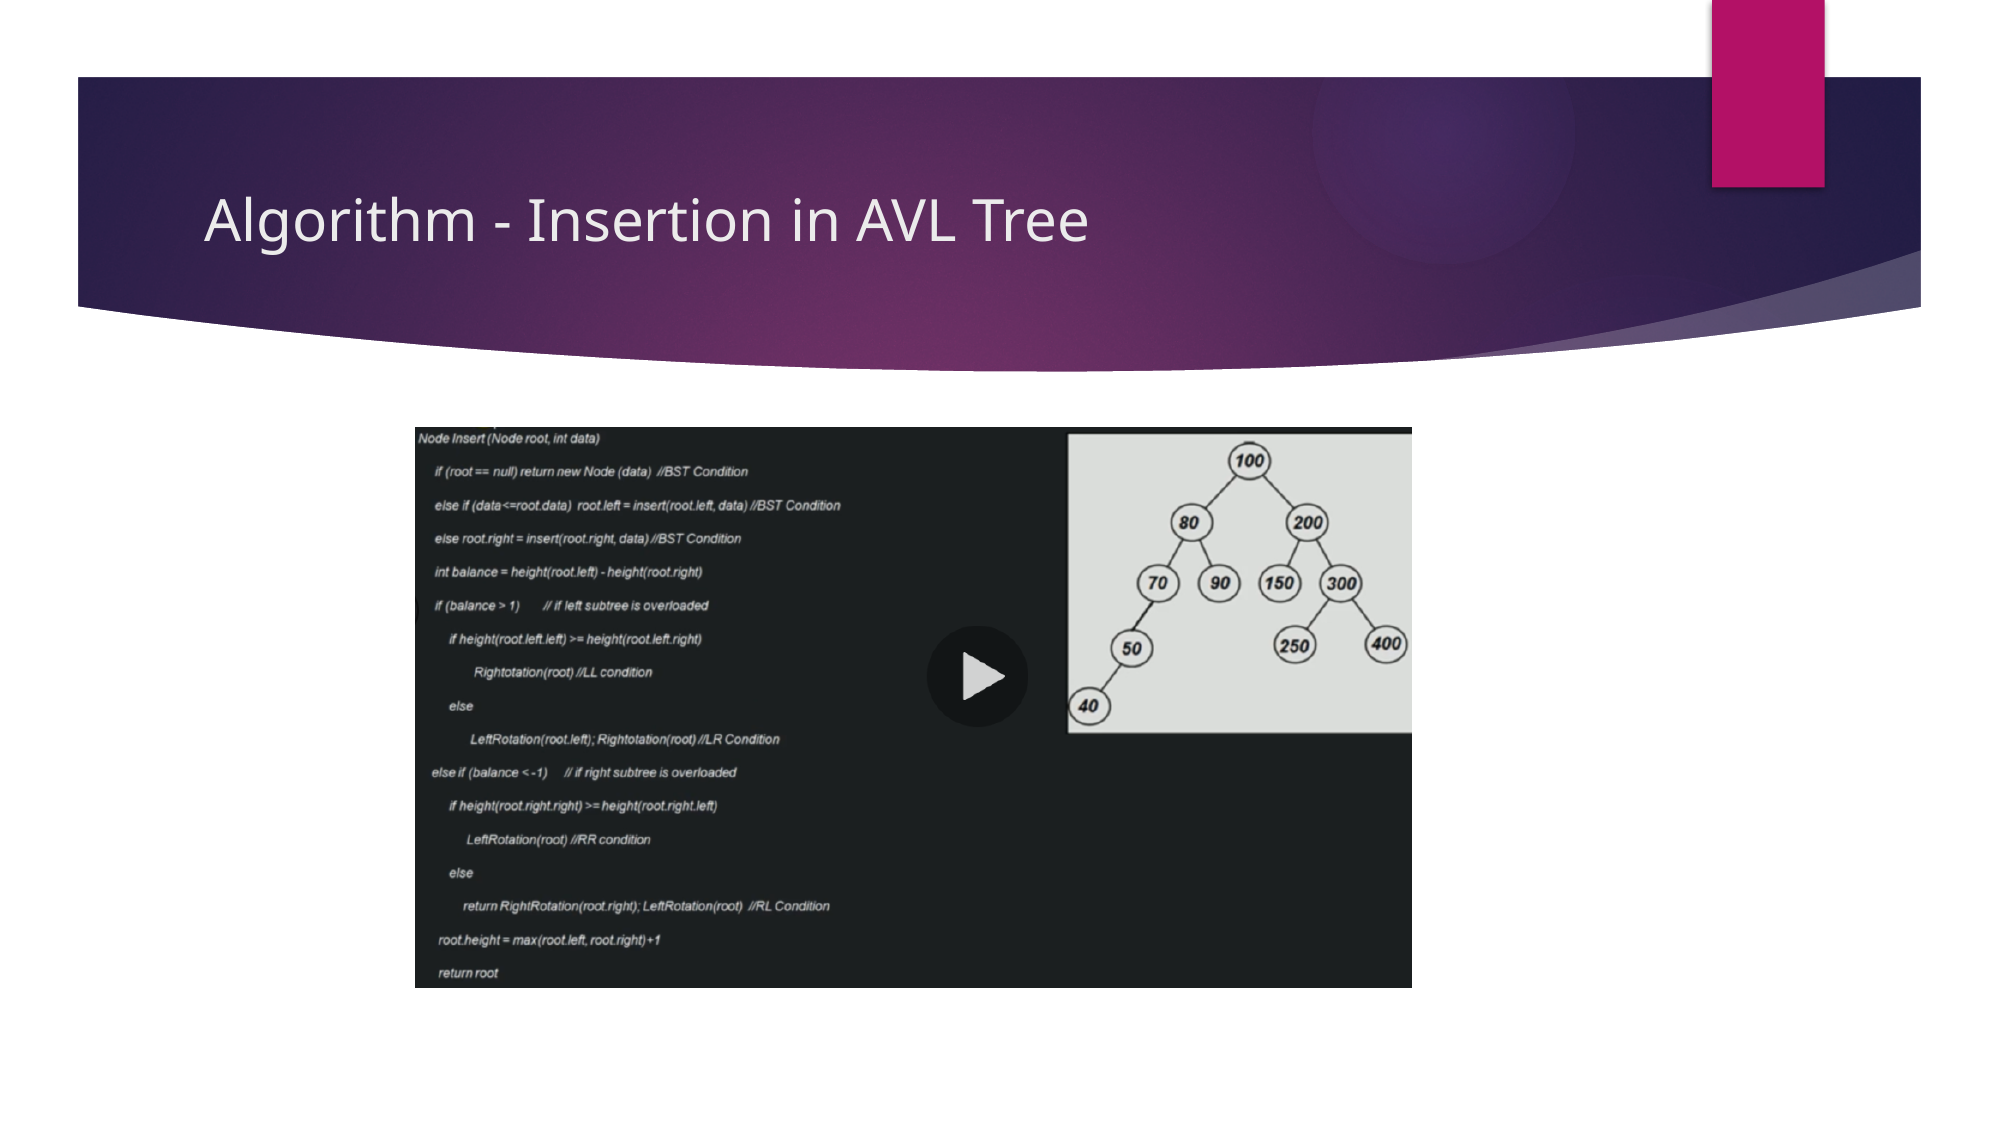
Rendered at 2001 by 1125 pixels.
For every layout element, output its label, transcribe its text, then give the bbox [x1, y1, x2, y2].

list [414, 426, 1412, 988]
title Algorithm - Insertion in AVL Tree [189, 159, 1627, 276]
